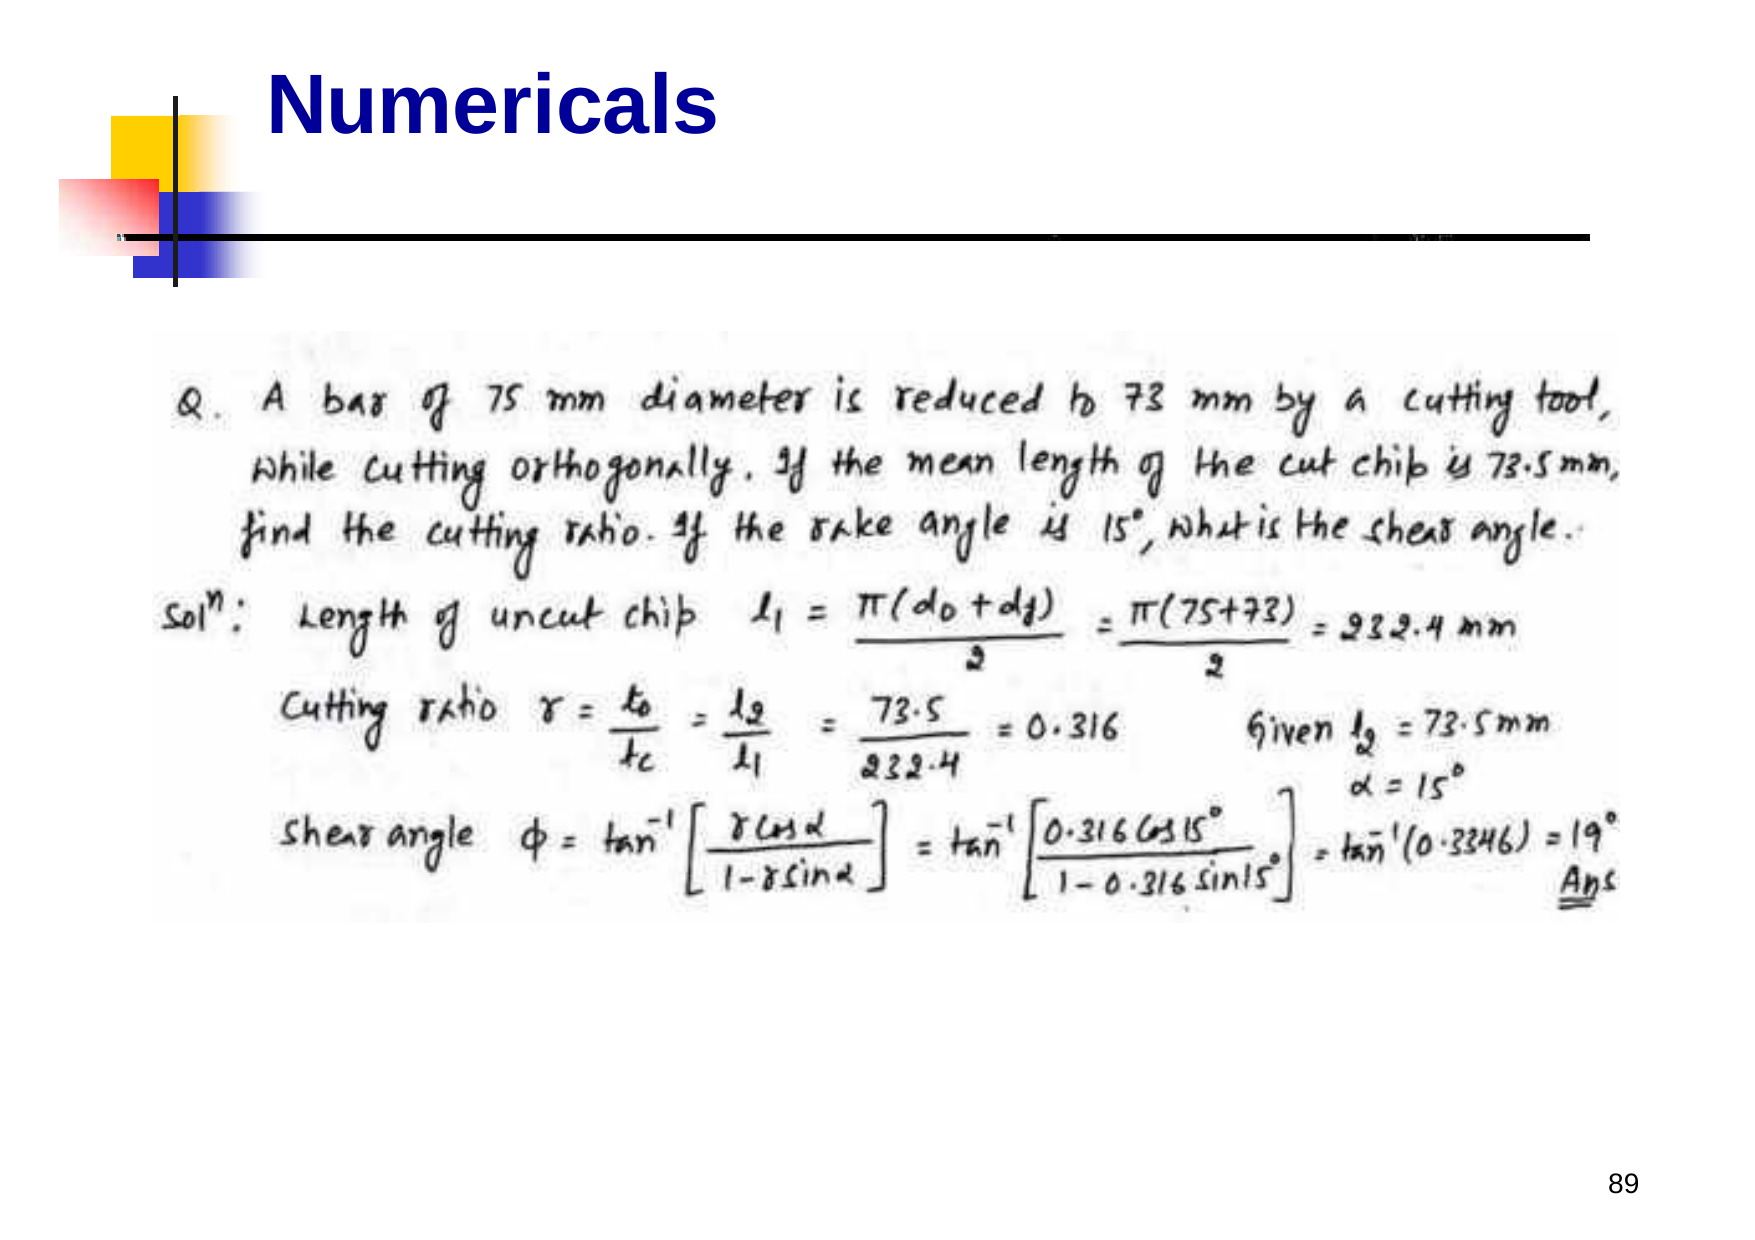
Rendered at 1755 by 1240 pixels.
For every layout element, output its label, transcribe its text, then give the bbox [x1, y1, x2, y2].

text_box 89 [1606, 1164, 1643, 1199]
picture [178, 115, 1590, 278]
title Numericals [264, 46, 723, 256]
picture [58, 179, 173, 278]
text_box [152, 331, 1621, 923]
